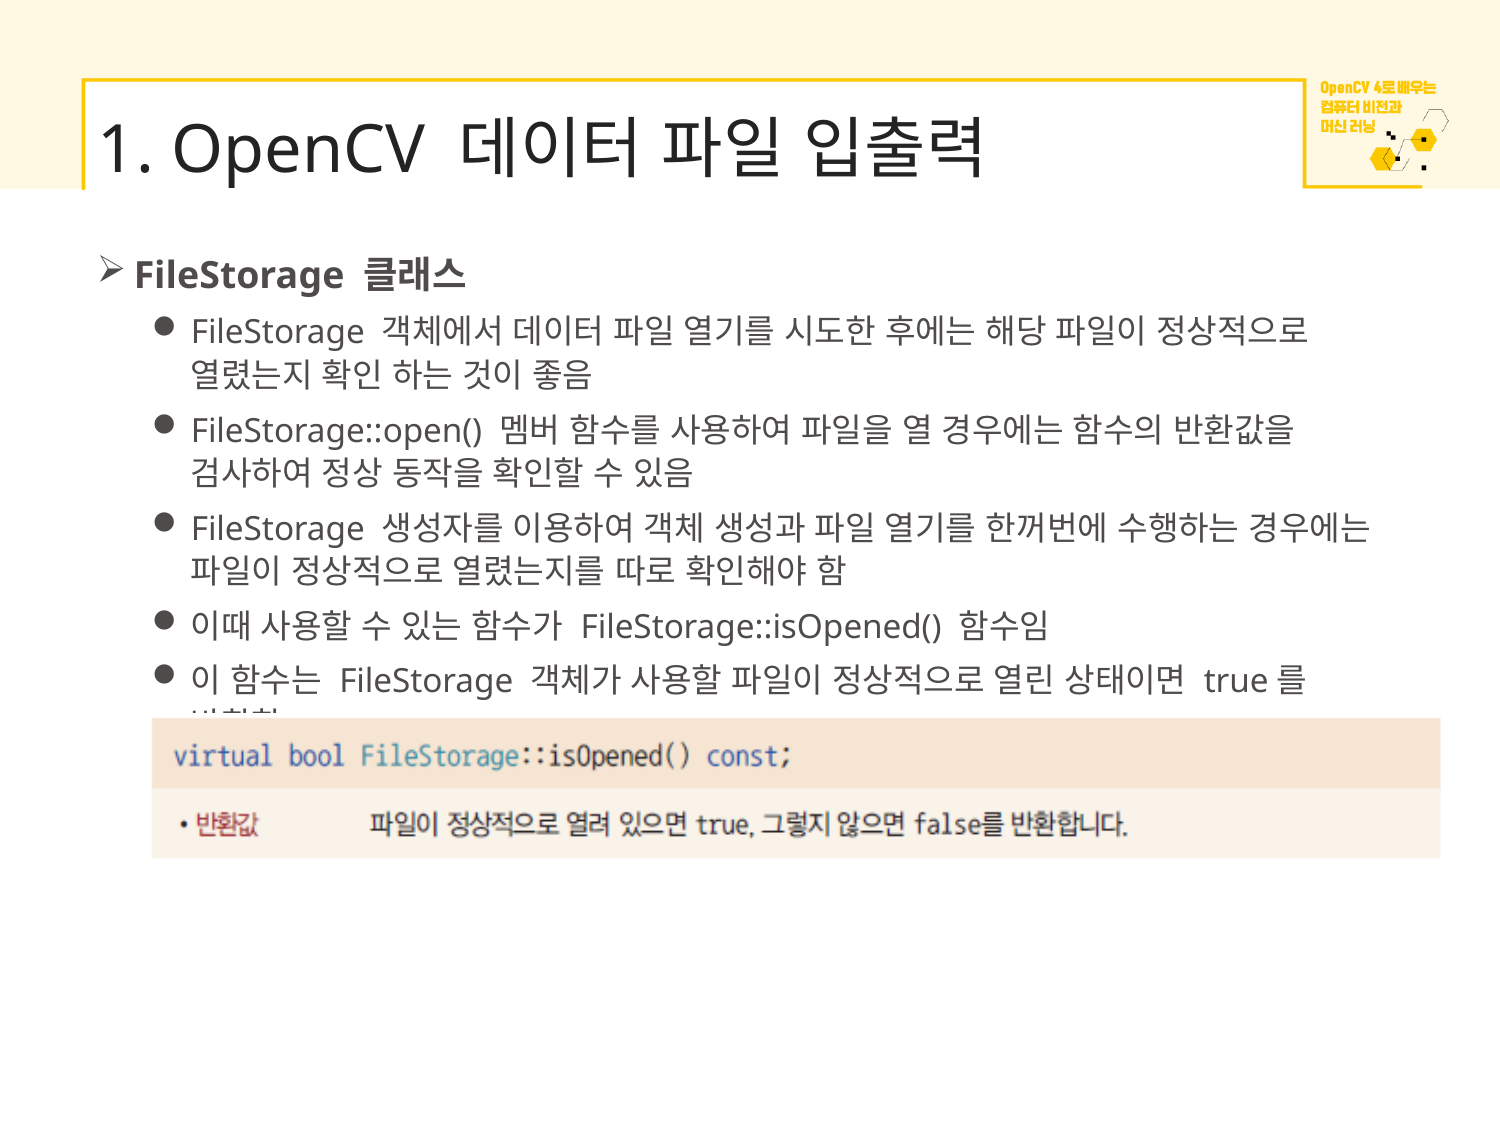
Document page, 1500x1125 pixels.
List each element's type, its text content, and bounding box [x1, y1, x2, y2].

picture [0, 0, 1500, 1125]
list FileStorage 클래스 FileStorage 객체에서 데이터 파일 열기를 시도한 후에는 해당 파일이 정상적으로 열렸는지 확인 하는 것이 좋음 FileStorage::open() 멤버 함수를 사용하여 파일을 열 경우에는 함수의 반환값을 검사하여 정상 동작을 확인할 수 있음 FileStorage 생성자를 이용하여 객체 생성과 파일 열기를 한꺼번에 수행하는 경우에는 파일이 정상적으로 열렸는지를 따로 확인해야 함 이때 사용할 수 있는 함수가 FileStorage::isOpened() 함수임 이 함수는 FileStorage 객체가 사용할 파일이 정상적으로 열린 상태이면 true를 반환함 [81, 239, 1412, 1054]
title 1. OpenCV 데이터 파일 입출력 [82, 61, 1413, 193]
